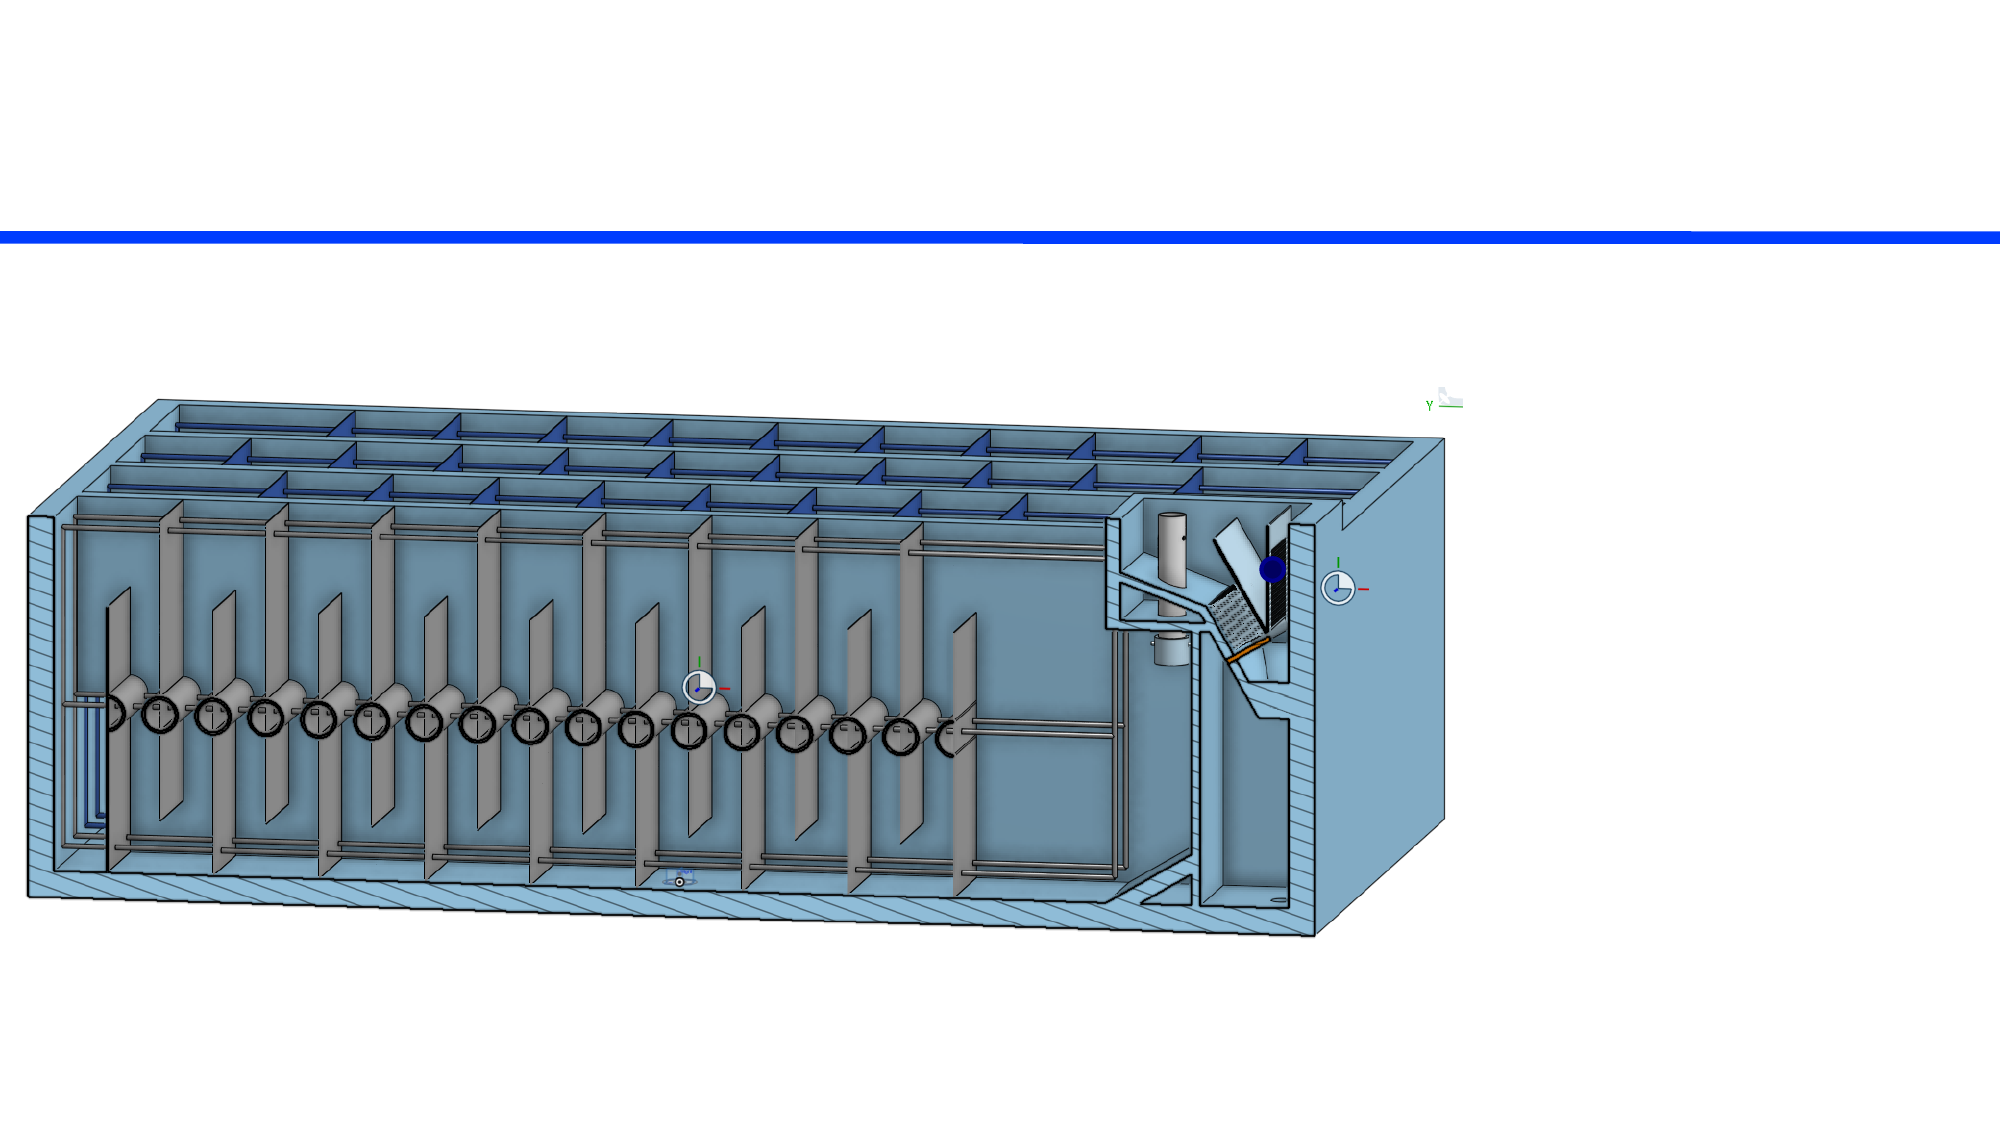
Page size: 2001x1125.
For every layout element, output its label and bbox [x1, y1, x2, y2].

picture [11, 387, 1463, 947]
